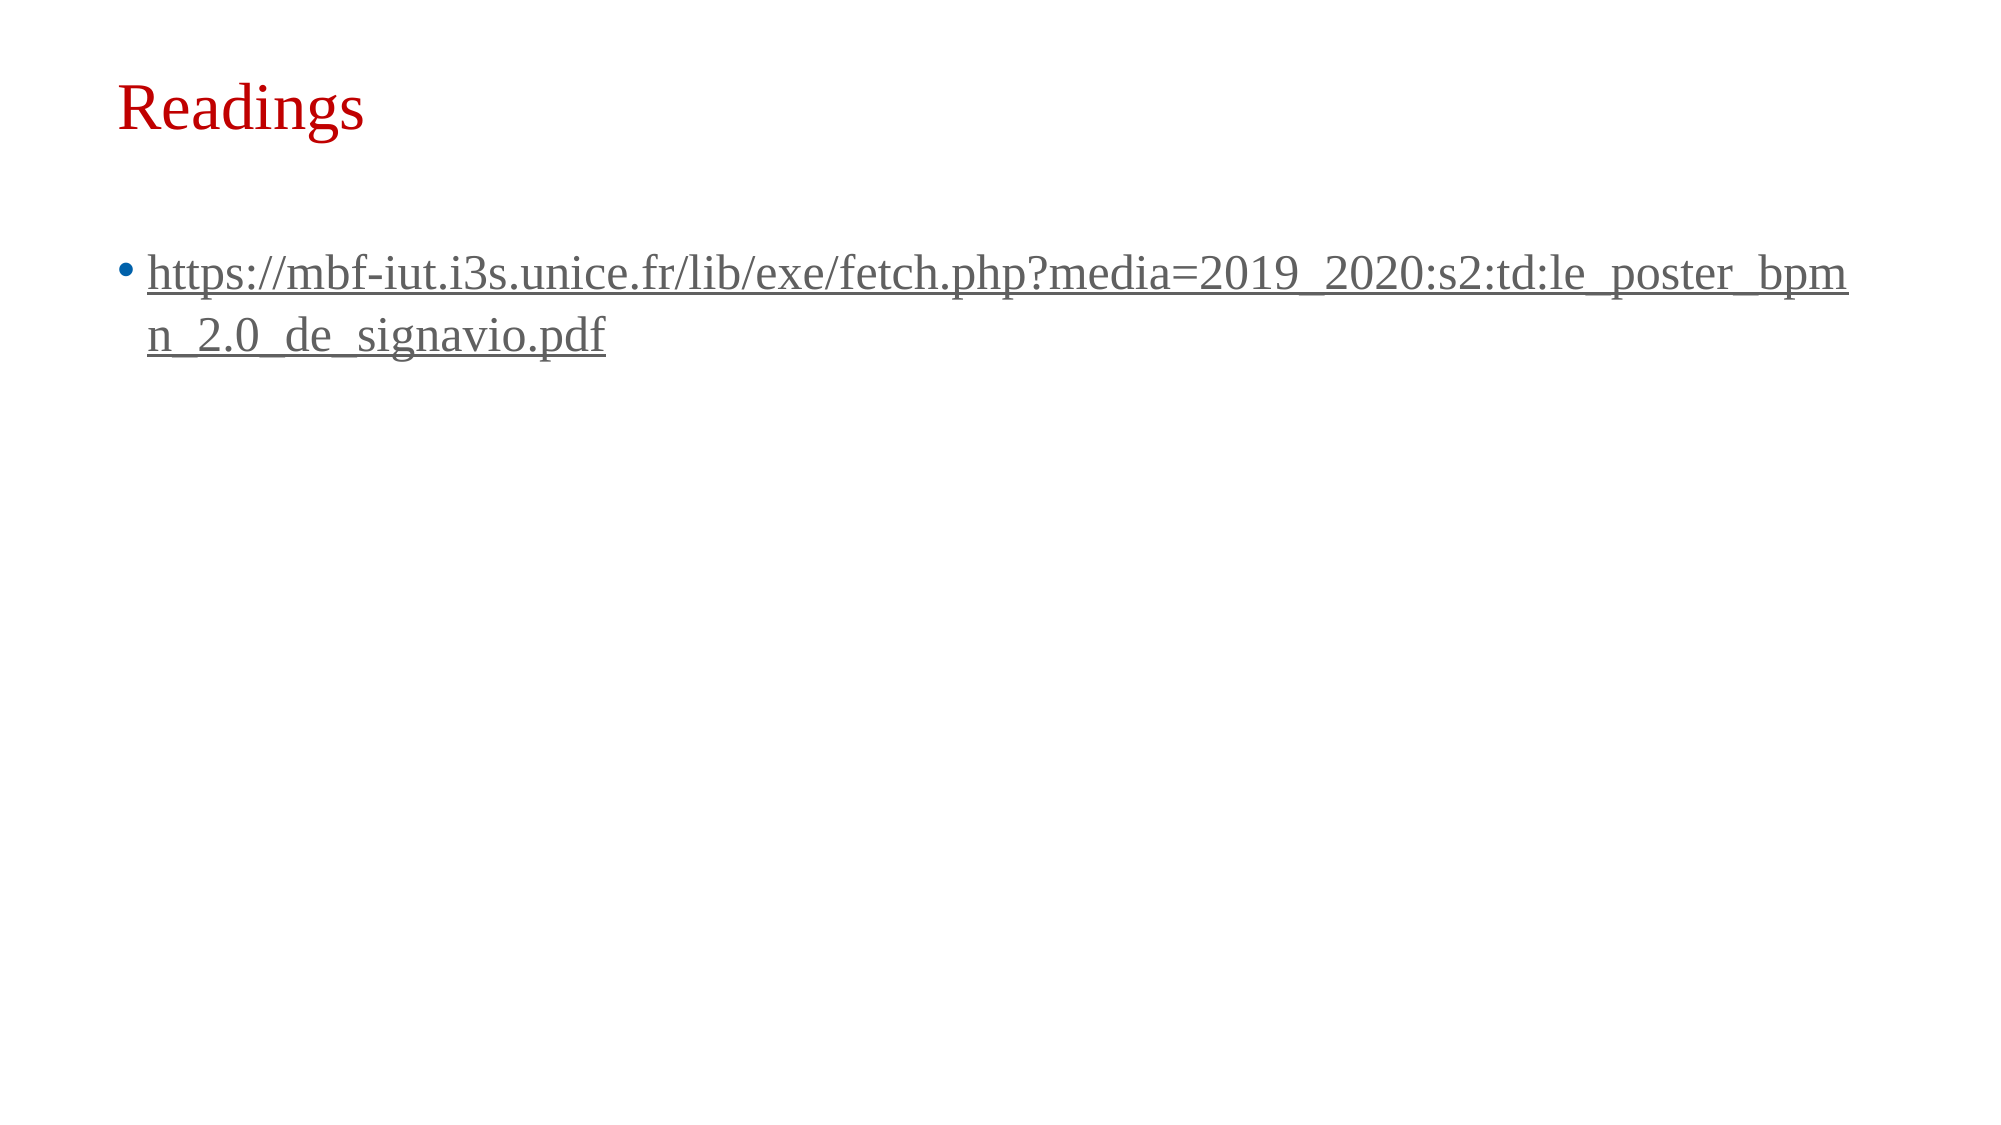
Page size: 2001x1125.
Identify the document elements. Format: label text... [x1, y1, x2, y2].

title Readings [102, 42, 1867, 173]
list https://mbf-iut.i3s.unice.fr/lib/exe/fetch.php?media=2019_2020:s2:td:le_poster_bpmn_2.0_de_signavio.pdf [102, 219, 1882, 1012]
